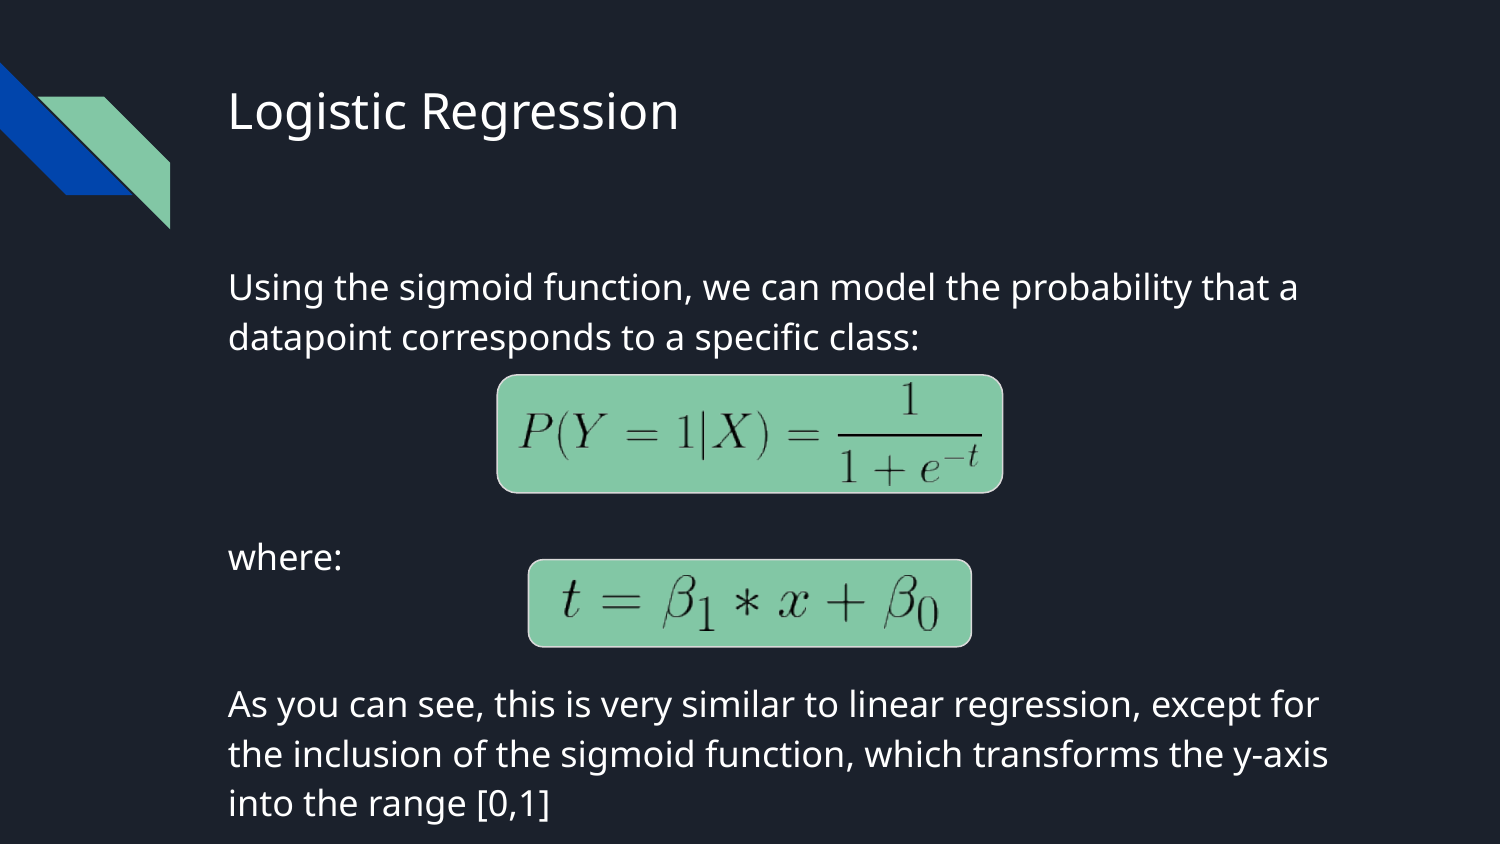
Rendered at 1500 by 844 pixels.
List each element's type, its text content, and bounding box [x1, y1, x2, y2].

list Using the sigmoid function, we can model the probability that a datapoint corresponds to a specific class: where: As you can see, this is very similar to linear regression, except for the inclusion of the sigmoid function, which transforms the y-axis into the range [0,1] [212, 243, 1368, 844]
text_box [497, 374, 1003, 493]
title Logistic Regression [212, 64, 1368, 215]
text_box [528, 559, 972, 647]
picture [518, 382, 982, 486]
picture [560, 575, 940, 631]
